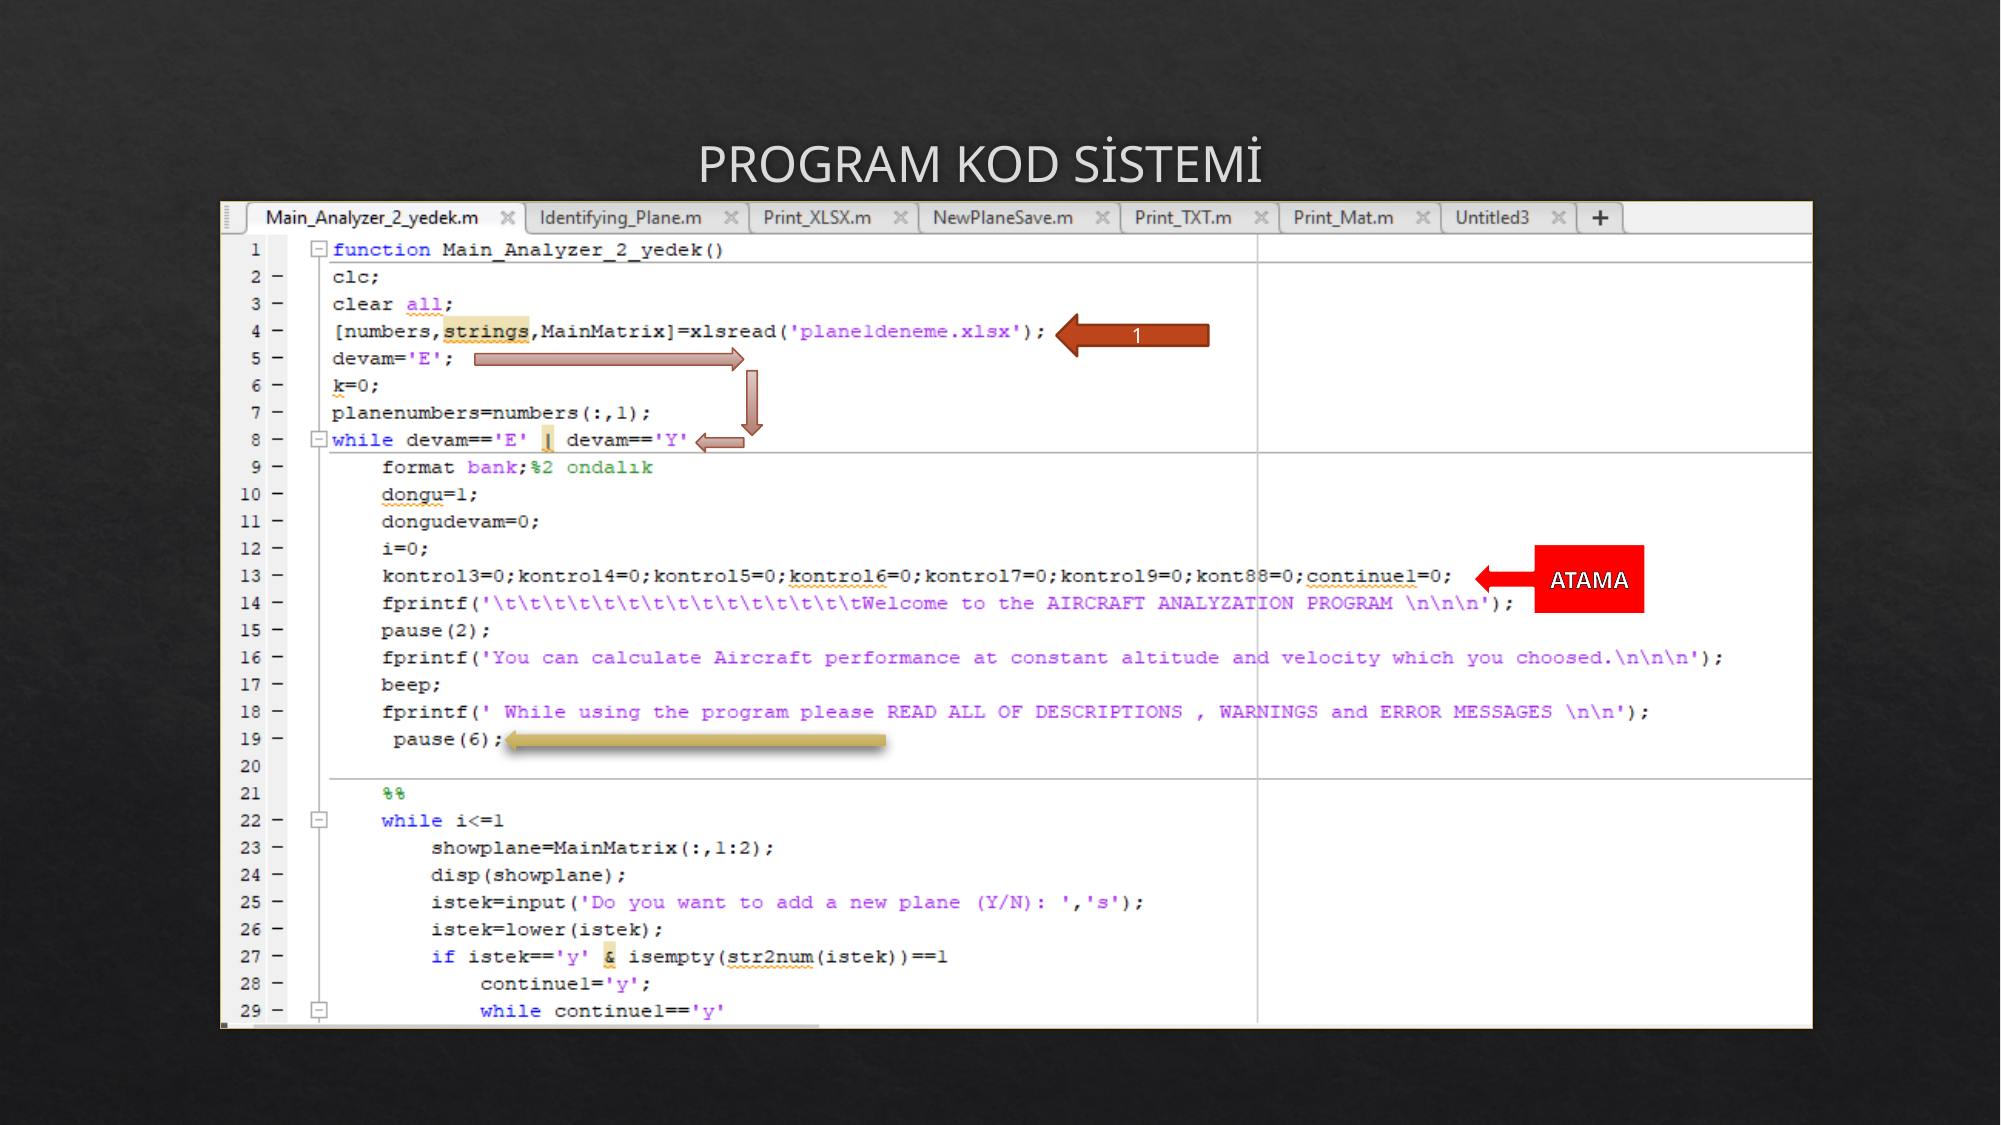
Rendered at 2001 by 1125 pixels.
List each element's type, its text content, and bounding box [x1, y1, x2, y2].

title PROGRAM KOD SİSTEMİ [188, 99, 1773, 200]
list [220, 200, 1814, 1029]
